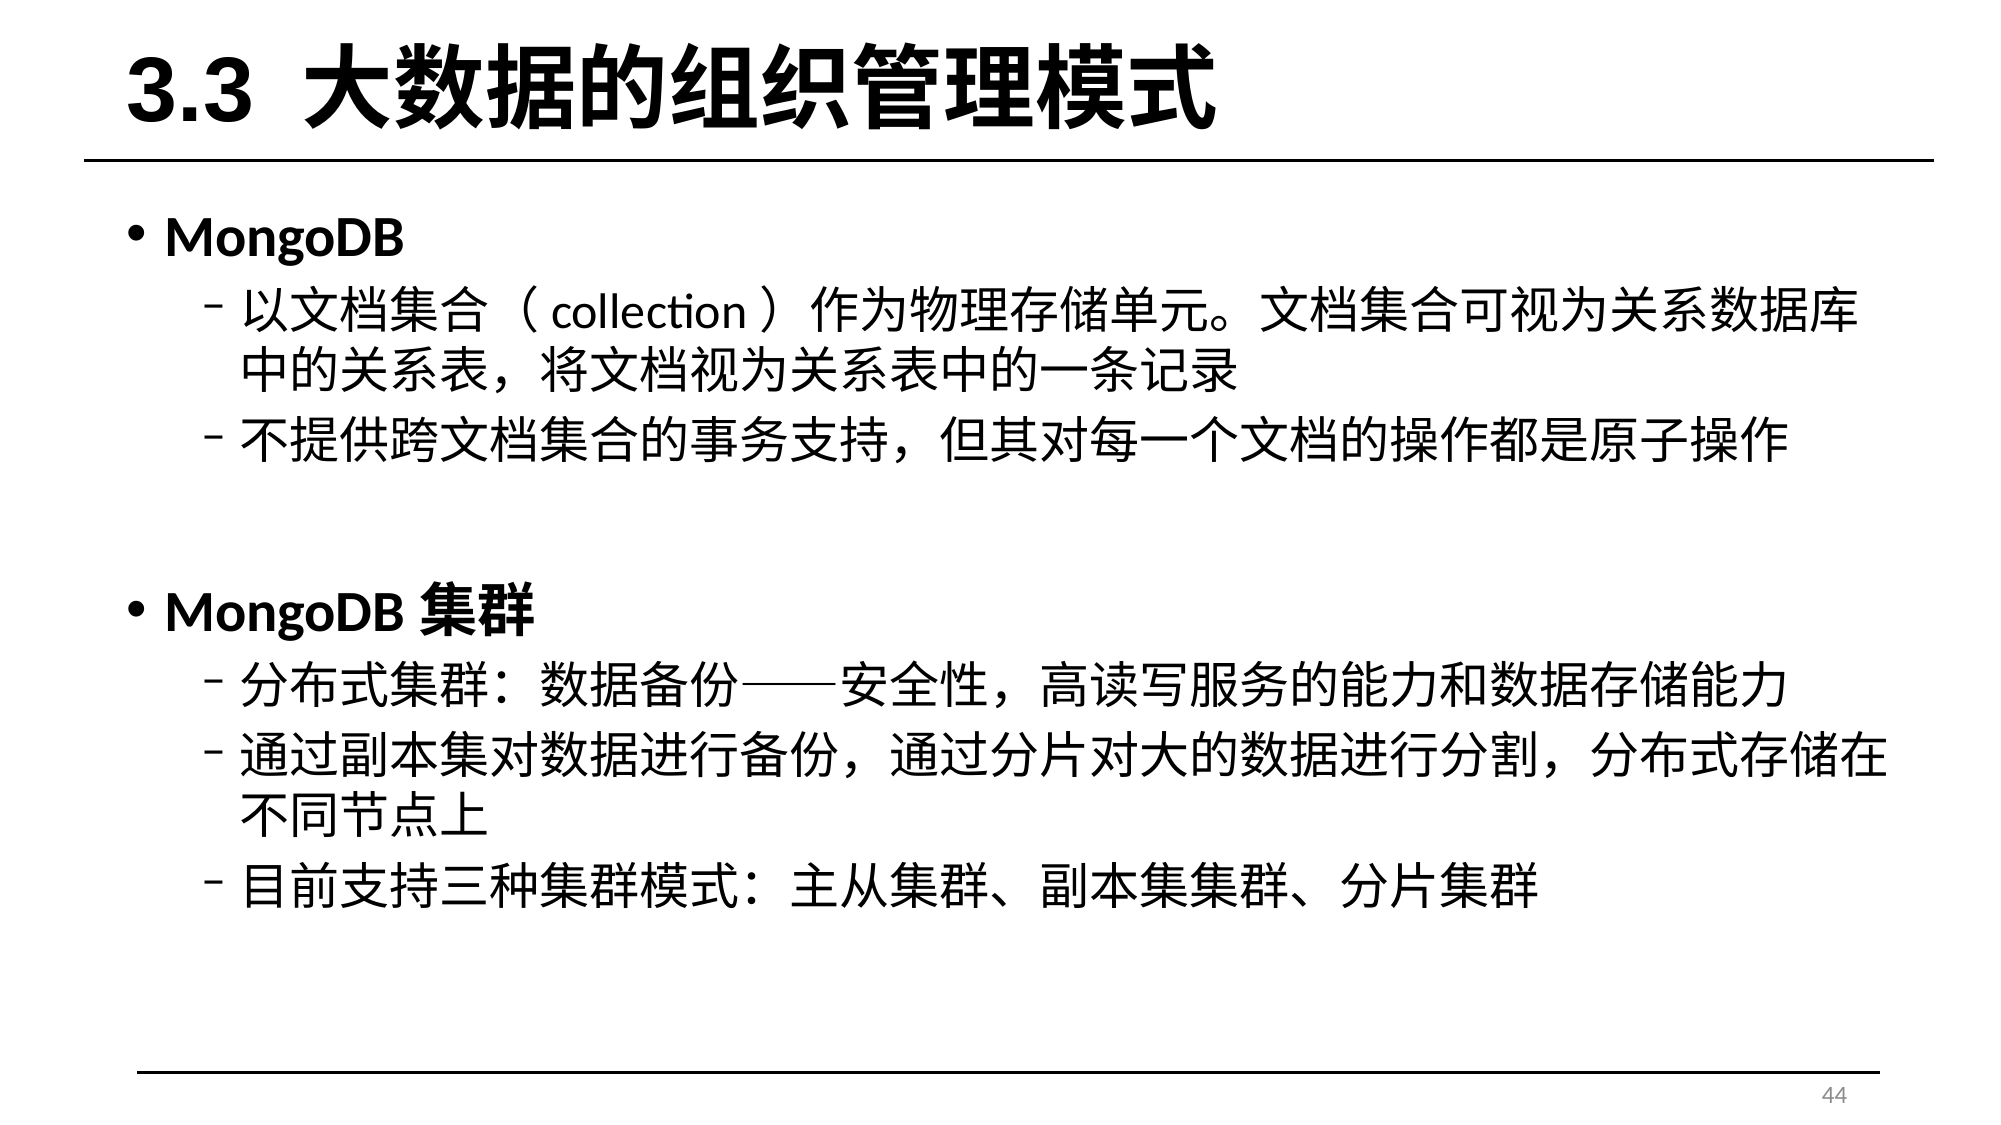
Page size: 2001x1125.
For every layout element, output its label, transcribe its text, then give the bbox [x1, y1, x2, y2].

list MongoDB 以文档集合（collection）作为物理存储单元。文档集合可视为关系数据库中的关系表，将文档视为关系表中的一条记录 不提供跨文档集合的事务支持，但其对每一个文档的操作都是原子操作 MongoDB集群 分布式集群：数据备份——安全性，高读写服务的能力和数据存储能力 通过副本集对数据进行备份，通过分片对大的数据进行分割，分布式存储在不同节点上 目前支持三种集群模式：主从集群、副本集集群、分片集群 [111, 190, 1905, 1014]
title 3.3 大数据的组织管理模式 [111, 22, 1905, 161]
slide_number 44 [1412, 1063, 1863, 1124]
